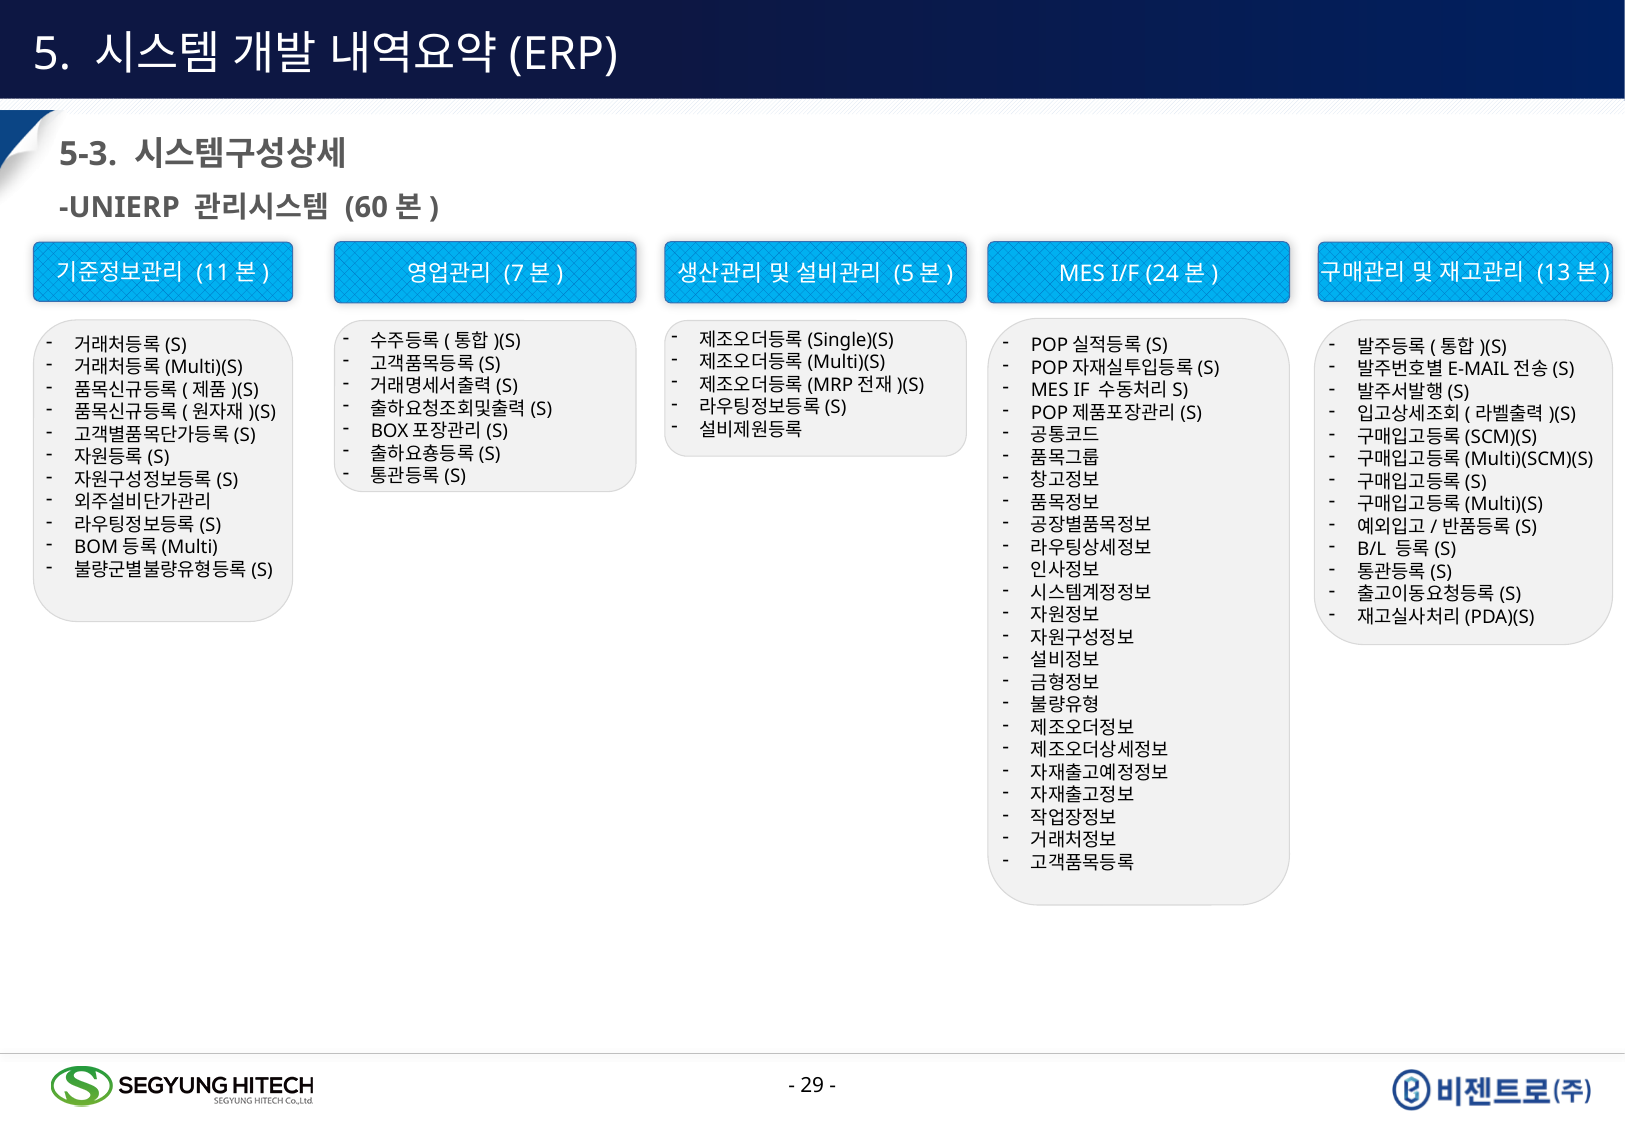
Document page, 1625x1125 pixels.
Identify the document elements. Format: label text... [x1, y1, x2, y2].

text_box 발주등록(통합)(S) 발주번호별E-MAIL전송(S) 발주서발행(S) 입고상세조회(라벨출력)(S) 구매입고등록(SCM)(S) 구매입고등록(Multi)(SCM)(S) 구매입고등록(S) 구매입고등록(Multi)(S) 예외입고/반품등록(S) B/L 등록(S) 통관등록(S) 출고이동요청등록(S) 재고실사처리(PDA)(S) [1312, 317, 1615, 647]
picture [1391, 1069, 1592, 1111]
text_box POP실적등록(S) POP자재실투입등록(S) MES IF 수동처리S) POP제품포장관리(S) 공통코드 품목그룹 창고정보 품목정보 공장별품목정보 라우팅상세정보 인사정보 시스템계정정보 자원정보 자원구성정보 설비정보 금형정보 불량유형 제조오더정보 제조오더상세정보 자재출고예정정보 자재출고정보 작업장정보 거래처정보 고객품목등록 [985, 316, 1292, 908]
picture [51, 1066, 313, 1107]
text_box 5. 시스템 개발 내역요약(ERP) [32, 21, 1037, 82]
text_box 기준정보관리 (11본) [31, 240, 295, 304]
text_box 거래처등록(S) 거래처등록(Multi)(S) 품목신규등록(제품)(S) 품목신규등록(원자재)(S) 고객별품목단가등록(S) 자원등록(S) 자원구성정보등록(S) 외주설비단가관리 라우팅정보등록(S) BOM등록(Multi) 불량군별불량유형등록(S) [31, 317, 295, 624]
text_box 5-3. 시스템구성상세 [59, 132, 1595, 173]
text_box 제조오더등록(Single)(S) 제조오더등록(Multi)(S) 제조오더등록(MRP전재)(S) 라우팅정보등록(S) 설비제원등록 [662, 318, 969, 459]
text_box 영업관리 (7본) [332, 239, 639, 306]
text_box -UNIERP 관리시스템 (60본) [59, 188, 1595, 224]
text_box 수주등록(통합)(S) 고객품목등록(S) 거래명세서출력(S) 출하요청조회및출력(S) BOX포장관리(S) 출하요춍등록(S) 통관등록(S) [332, 318, 639, 494]
text_box MES I/F (24본) [985, 239, 1292, 306]
text_box 생산관리 및 설비관리 (5본) [662, 239, 969, 306]
text_box 구매관리 및 재고관리 (13본) [1316, 240, 1615, 304]
picture [0, 110, 107, 208]
